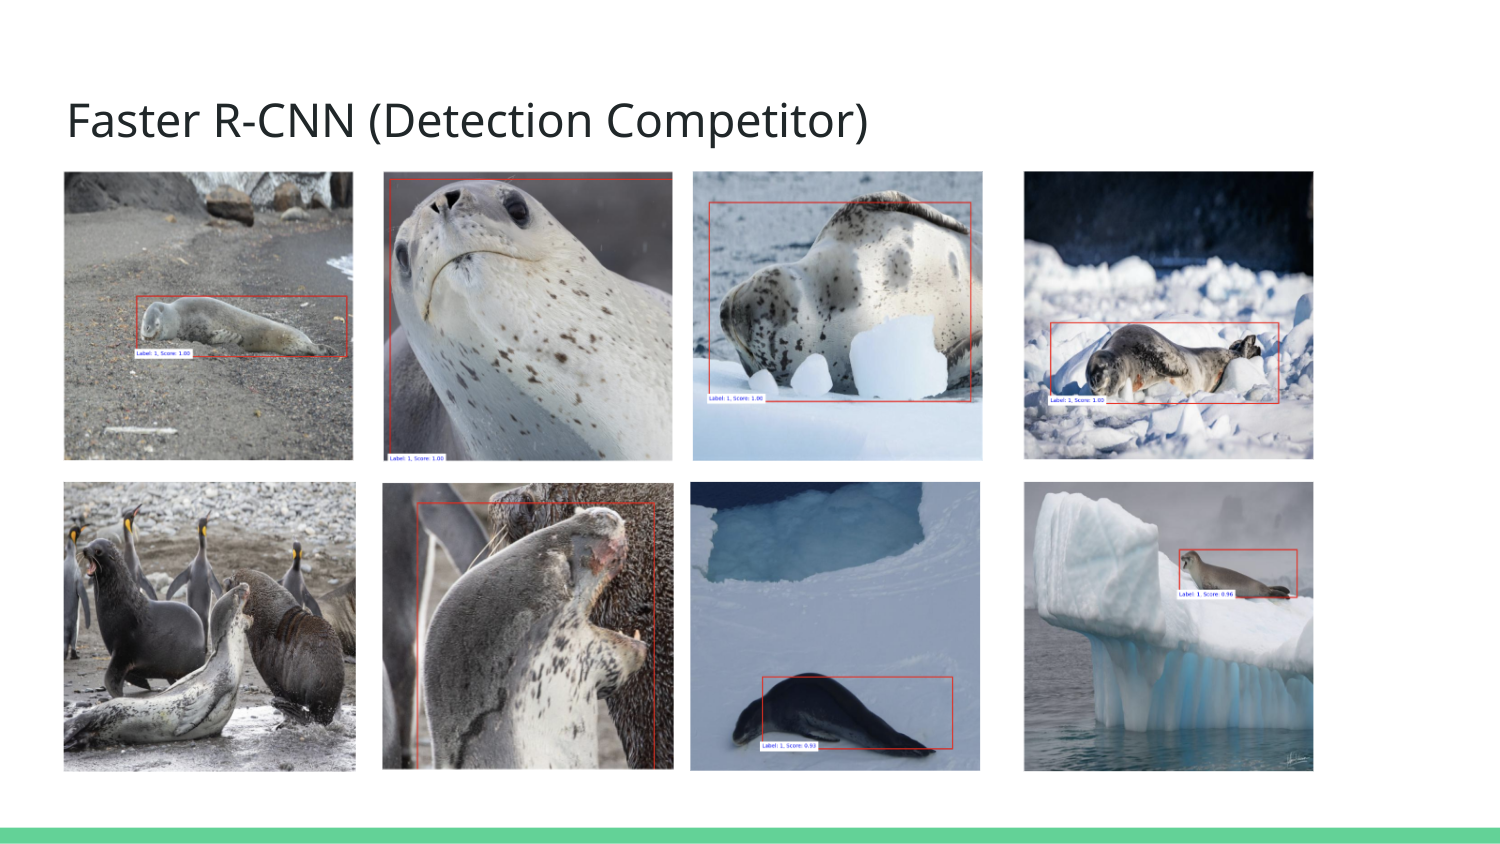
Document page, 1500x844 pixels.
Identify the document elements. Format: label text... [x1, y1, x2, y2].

picture [50, 166, 1329, 785]
title Faster R-CNN (Detection Competitor) [51, 72, 1449, 167]
